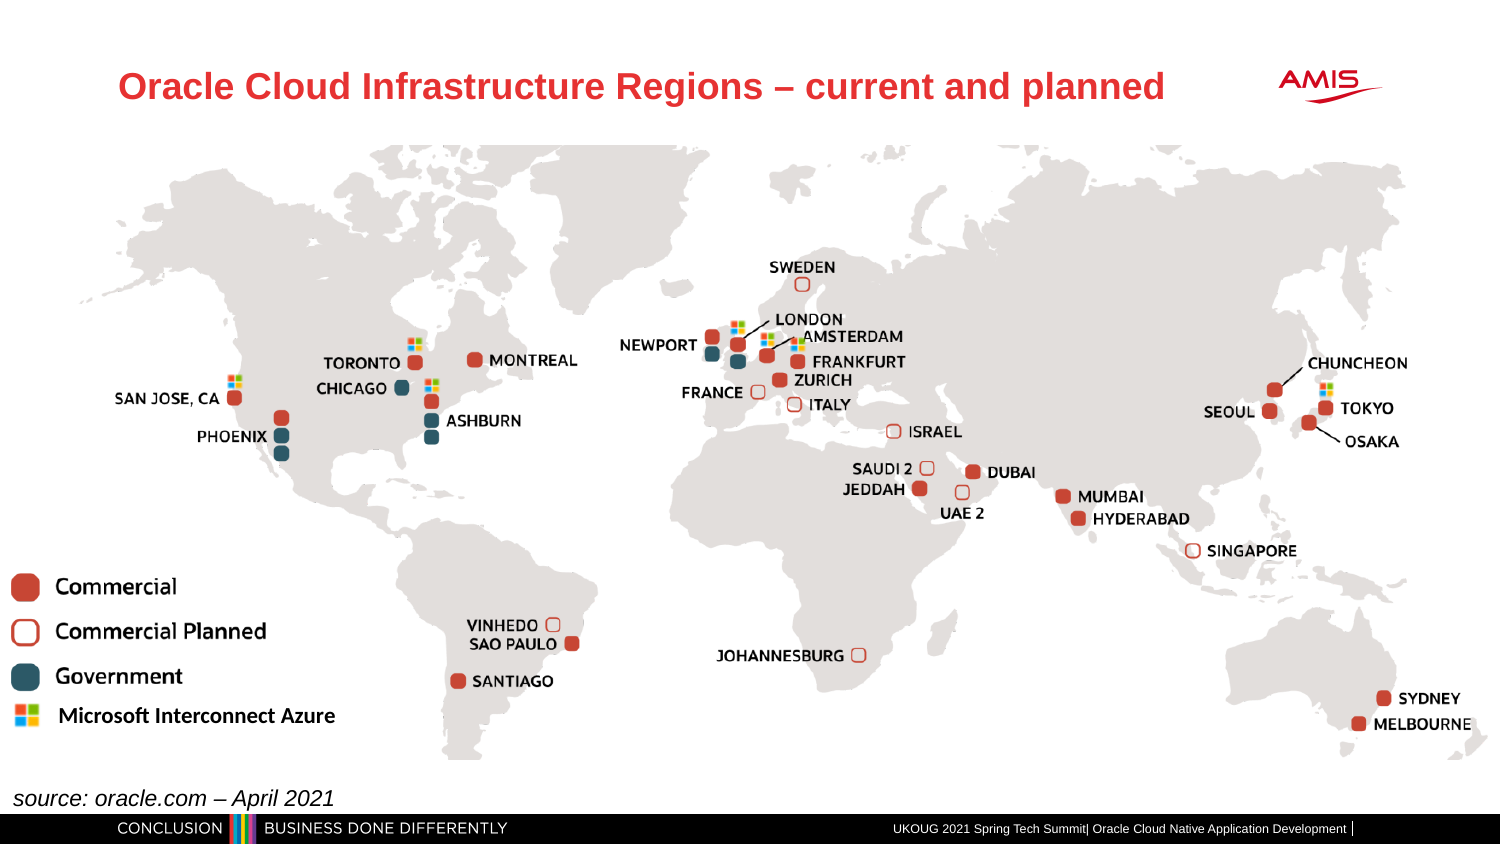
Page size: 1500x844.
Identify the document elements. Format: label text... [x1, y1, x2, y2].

picture [0, 814, 236, 844]
picture [239, 814, 1500, 844]
footer UKOUG 2021 Spring Tech Summit| Oracle Cloud Native Application Development [814, 820, 1347, 839]
title Oracle Cloud Infrastructure Regions – current and planned [118, 47, 1205, 130]
picture [11, 145, 1488, 760]
text_box source: oracle.com – April 2021 [13, 783, 336, 812]
picture [1205, 58, 1388, 106]
